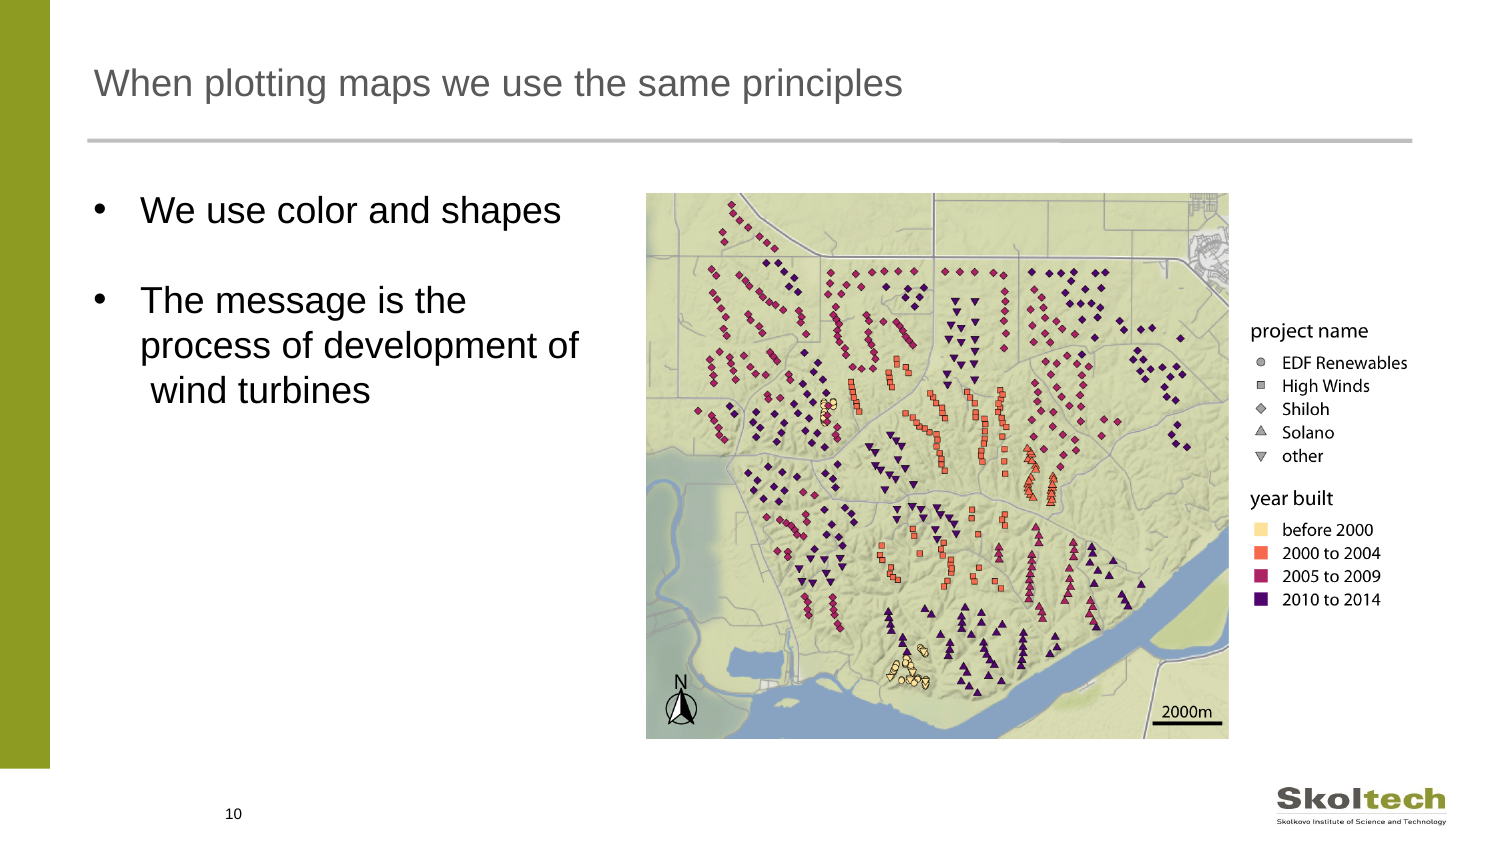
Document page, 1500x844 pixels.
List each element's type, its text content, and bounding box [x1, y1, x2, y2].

slide_number 10 [62, 796, 405, 844]
picture [1275, 787, 1450, 826]
title When plotting maps we use the same principles [78, 34, 1238, 122]
text_box We use color and shapes The message is the process of development of wind turbines [78, 178, 620, 419]
picture [643, 178, 1410, 753]
